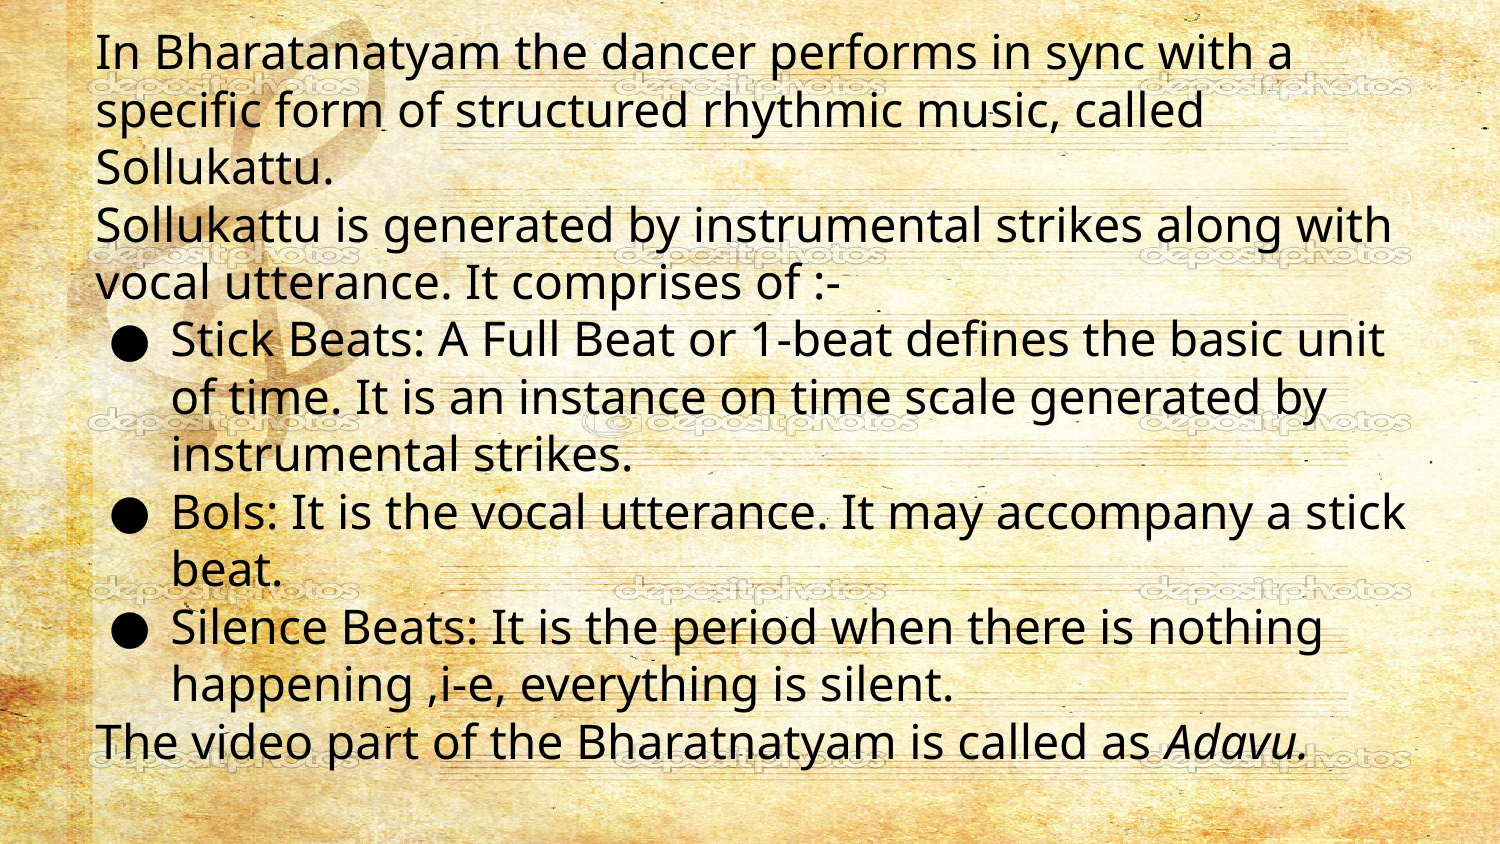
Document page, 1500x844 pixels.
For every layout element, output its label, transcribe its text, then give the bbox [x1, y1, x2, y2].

title In Bharatanatyam the dancer performs in sync with a specific form of structured rhythmic music, called Sollukattu. Sollukattu is generated by instrumental strikes along with vocal utterance. It comprises of :- Stick Beats: A Full Beat or 1-beat defines the basic unit of time. It is an instance on time scale generated by instrumental strikes. Bols: It is the vocal utterance. It may accompany a stick beat. Silence Beats: It is the period when there is nothing happening ,i-e, everything is silent. The video part of the Bharatnatyam is called as Adavu. [80, 61, 1445, 844]
picture [0, 0, 1500, 844]
